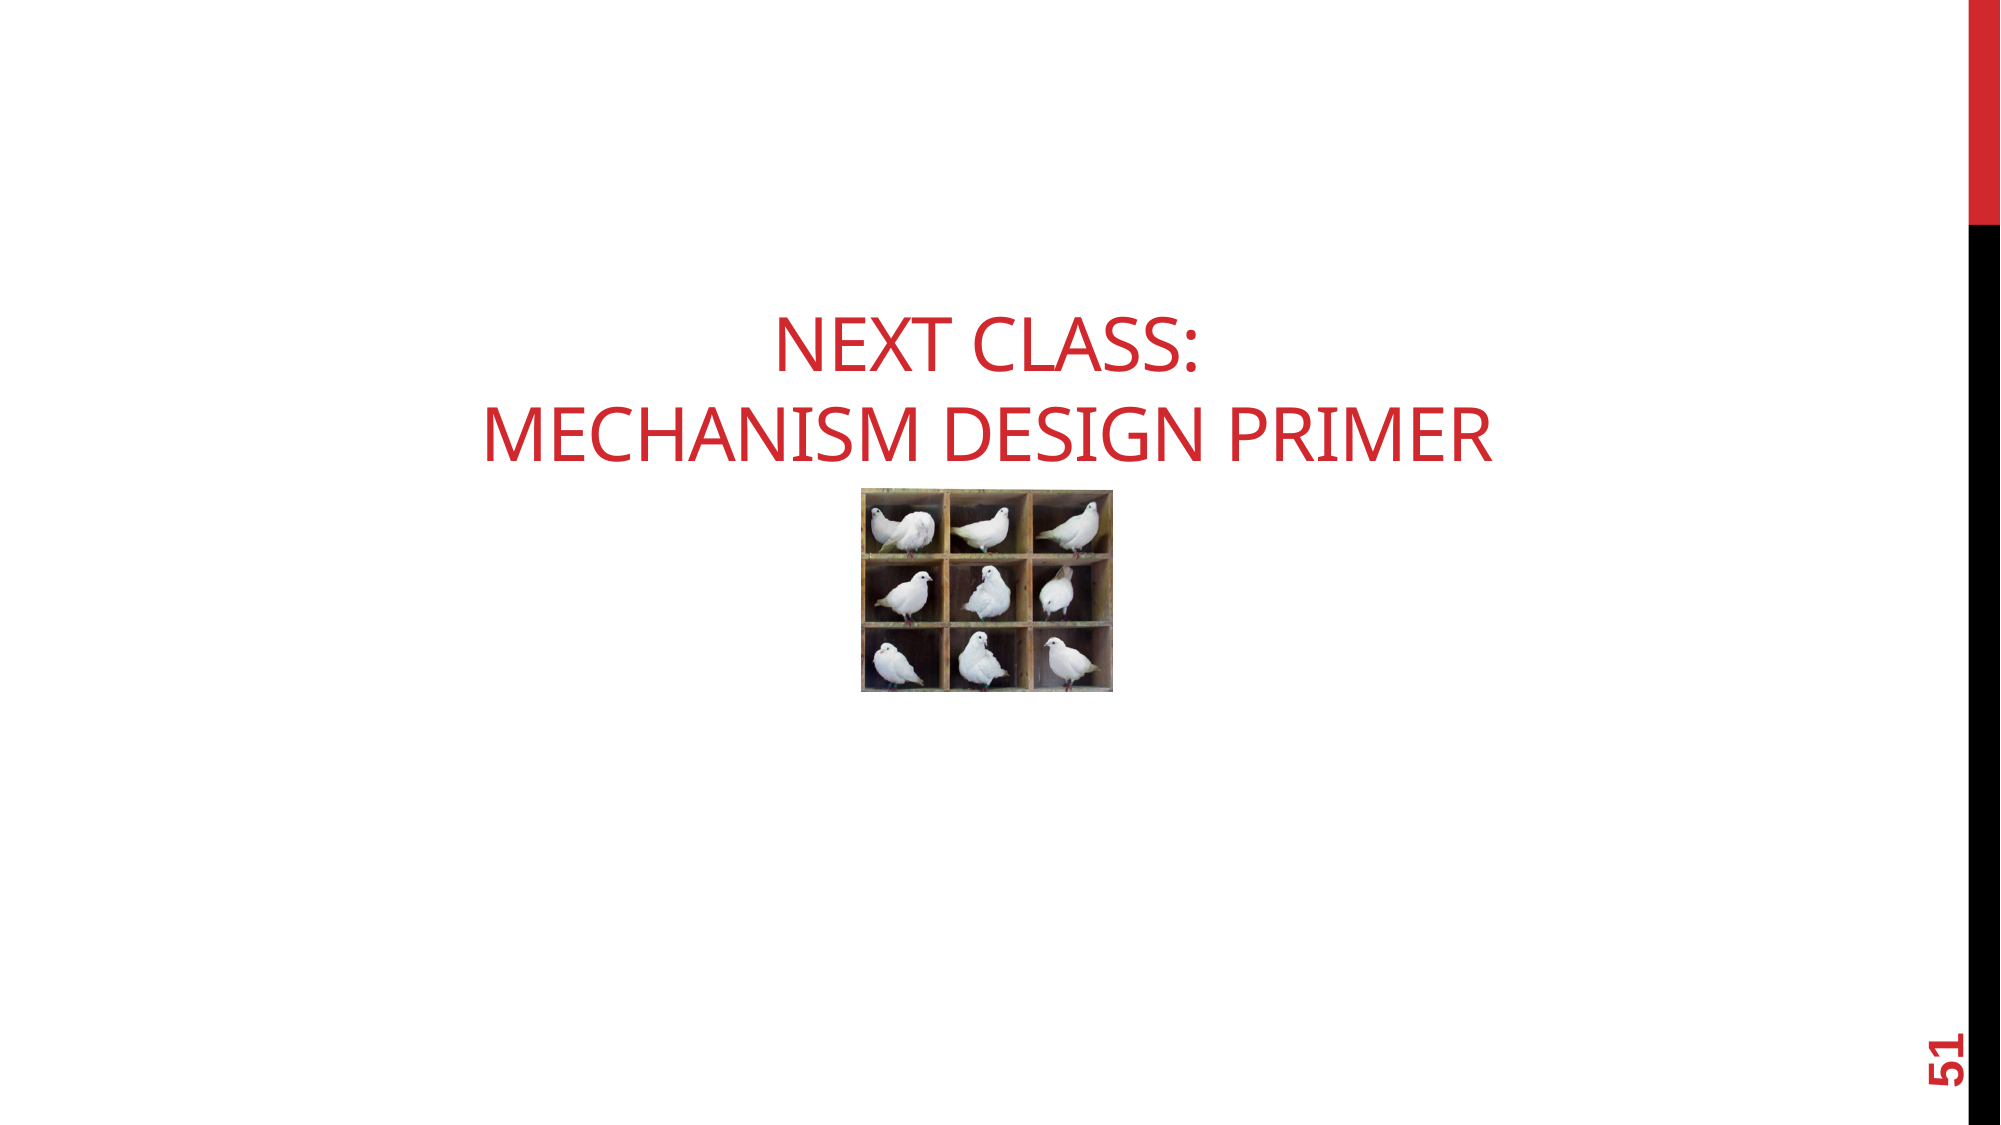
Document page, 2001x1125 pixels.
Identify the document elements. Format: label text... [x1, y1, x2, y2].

picture [861, 487, 1114, 693]
title Next class: Mechanism Design Primer [249, 268, 1725, 845]
slide_number 51 [1903, 887, 1984, 1104]
